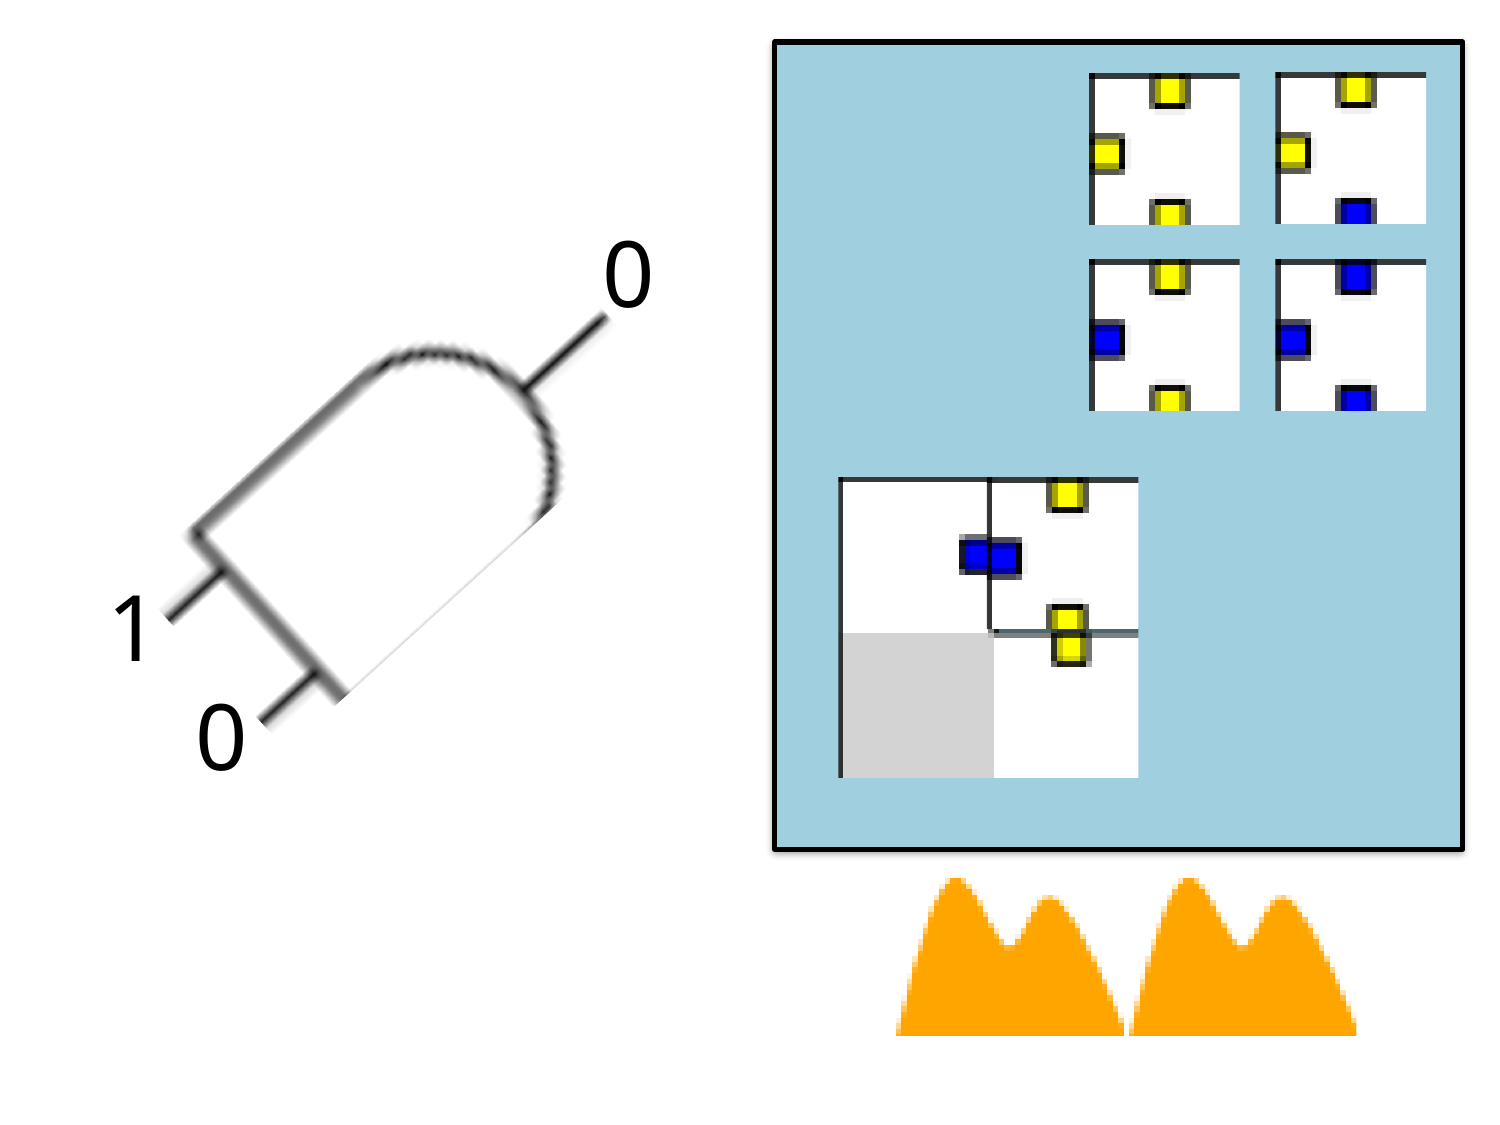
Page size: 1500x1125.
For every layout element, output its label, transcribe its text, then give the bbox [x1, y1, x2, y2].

picture [1275, 259, 1427, 411]
picture [1275, 72, 1427, 224]
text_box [891, 872, 1357, 1036]
picture [288, 220, 521, 752]
picture [1088, 259, 1240, 411]
text_box 0 [572, 208, 685, 334]
text_box [774, 41, 1463, 850]
text_box 0 [165, 671, 279, 797]
picture [838, 477, 1139, 778]
picture [1088, 73, 1240, 225]
text_box 1 [77, 562, 190, 688]
